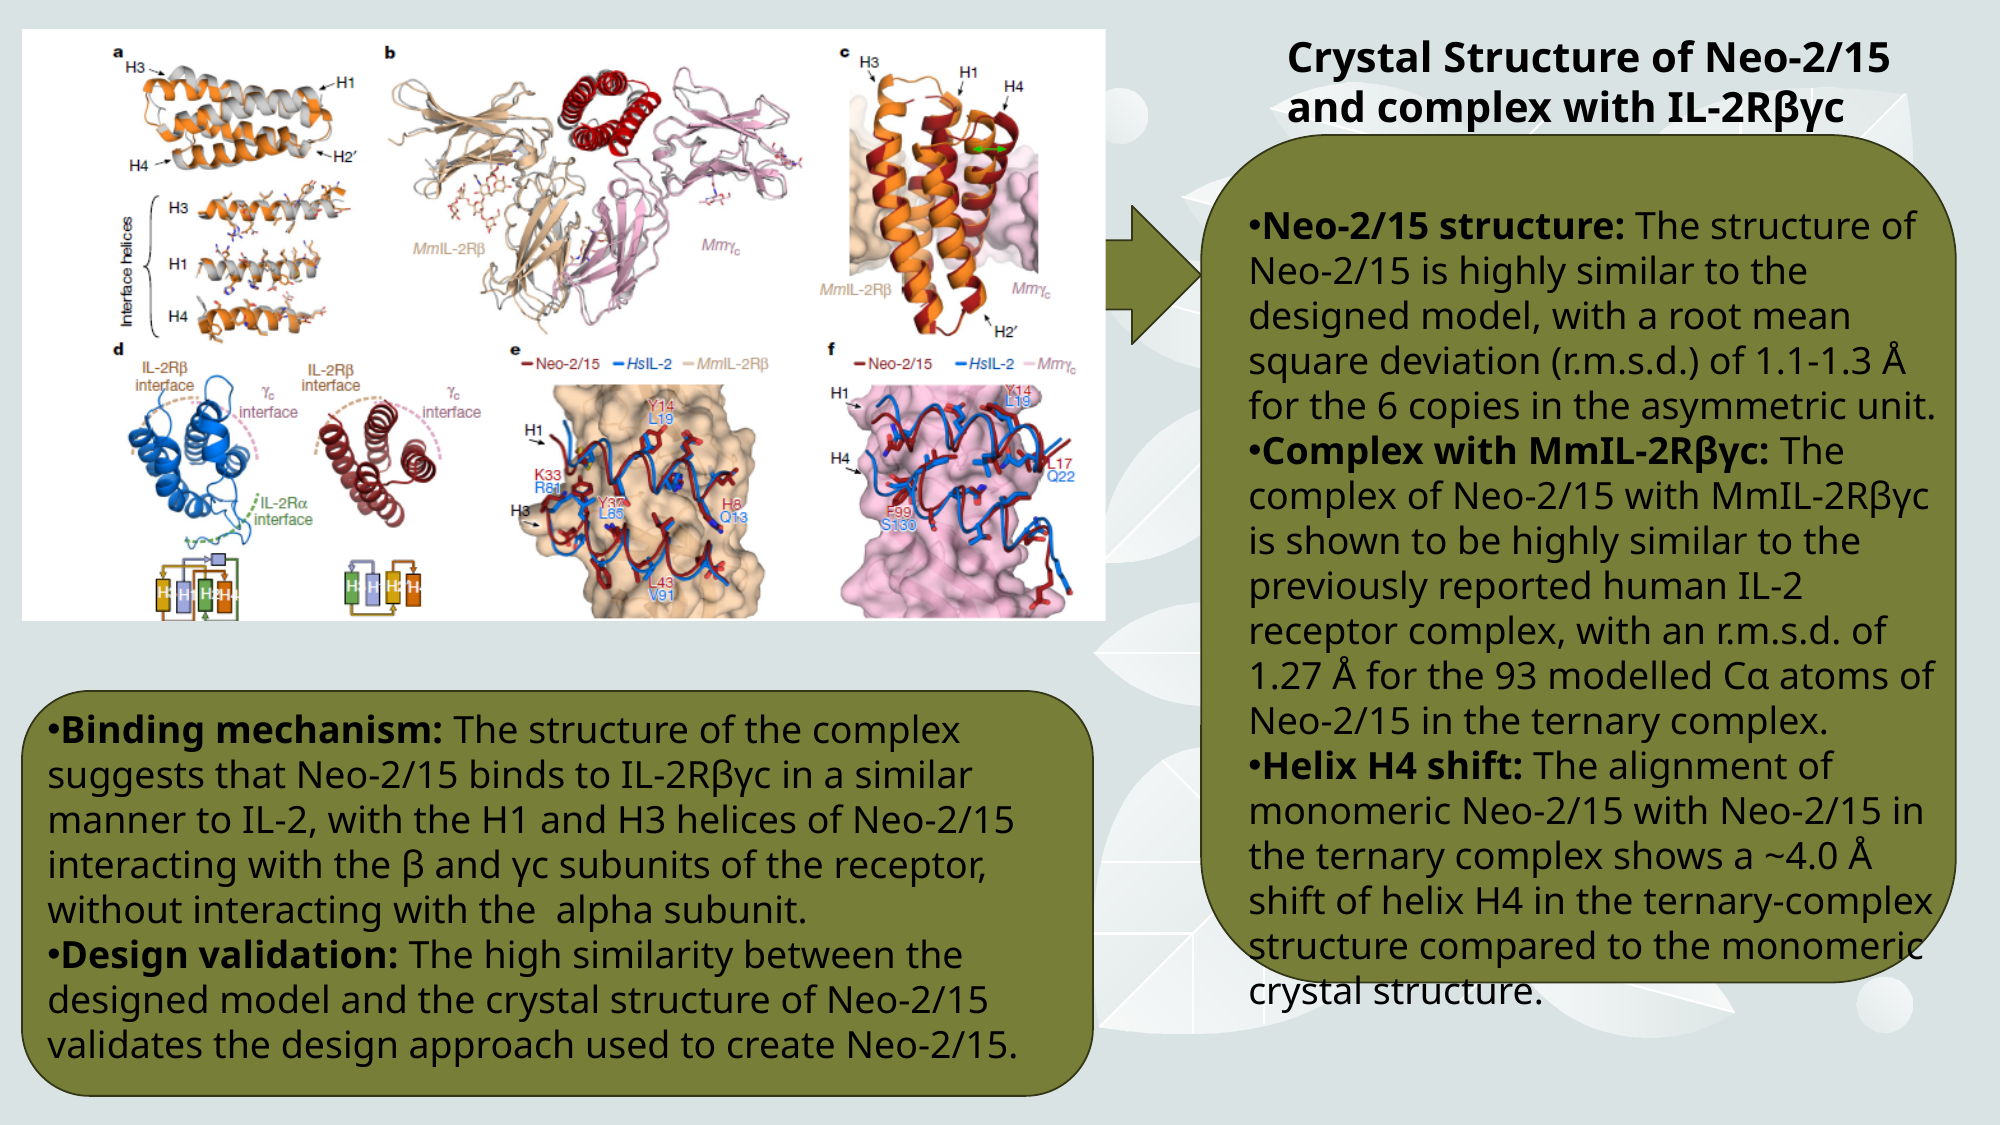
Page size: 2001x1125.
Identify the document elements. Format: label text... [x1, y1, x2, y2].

picture [21, 28, 1107, 621]
text_box Neo-2/15 structure: The structure of Neo-2/15 is highly similar to the designed model, with a root mean square deviation (r.m.s.d.) of 1.1-1.3 Å for the 6 copies in the asymmetric unit. Complex with MmIL-2Rβγc: The complex of Neo-2/15 with MmIL-2Rβγc is shown to be highly similar to the previously reported human IL-2 receptor complex, with an r.m.s.d. of 1.27 Å for the 93 modelled Cα atoms of Neo-2/15 in the ternary complex. Helix H4 shift: The alignment of monomeric Neo-2/15 with Neo-2/15 in the ternary complex shows a ~4.0 Å shift of helix H4 in the ternary-complex structure compared to the monomeric crystal structure. [1233, 194, 1968, 1065]
text_box [1107, 204, 1200, 345]
text_box [1200, 134, 1938, 942]
text_box Binding mechanism: The structure of the complex suggests that Neo-2/15 binds to IL-2Rβγc in a similar manner to IL-2, with the H1 and H3 helices of Neo-2/15 interacting with the β and γc subunits of the receptor, without interacting with the alpha subunit. Design validation: The high similarity between the designed model and the crystal structure of Neo-2/15 validates the design approach used to create Neo-2/15. [32, 698, 1093, 1119]
text_box Crystal Structure of Neo-2/15 and complex with IL-2Rβγc [1272, 23, 1945, 139]
text_box [57, 690, 1058, 698]
text_box [21, 721, 32, 1066]
